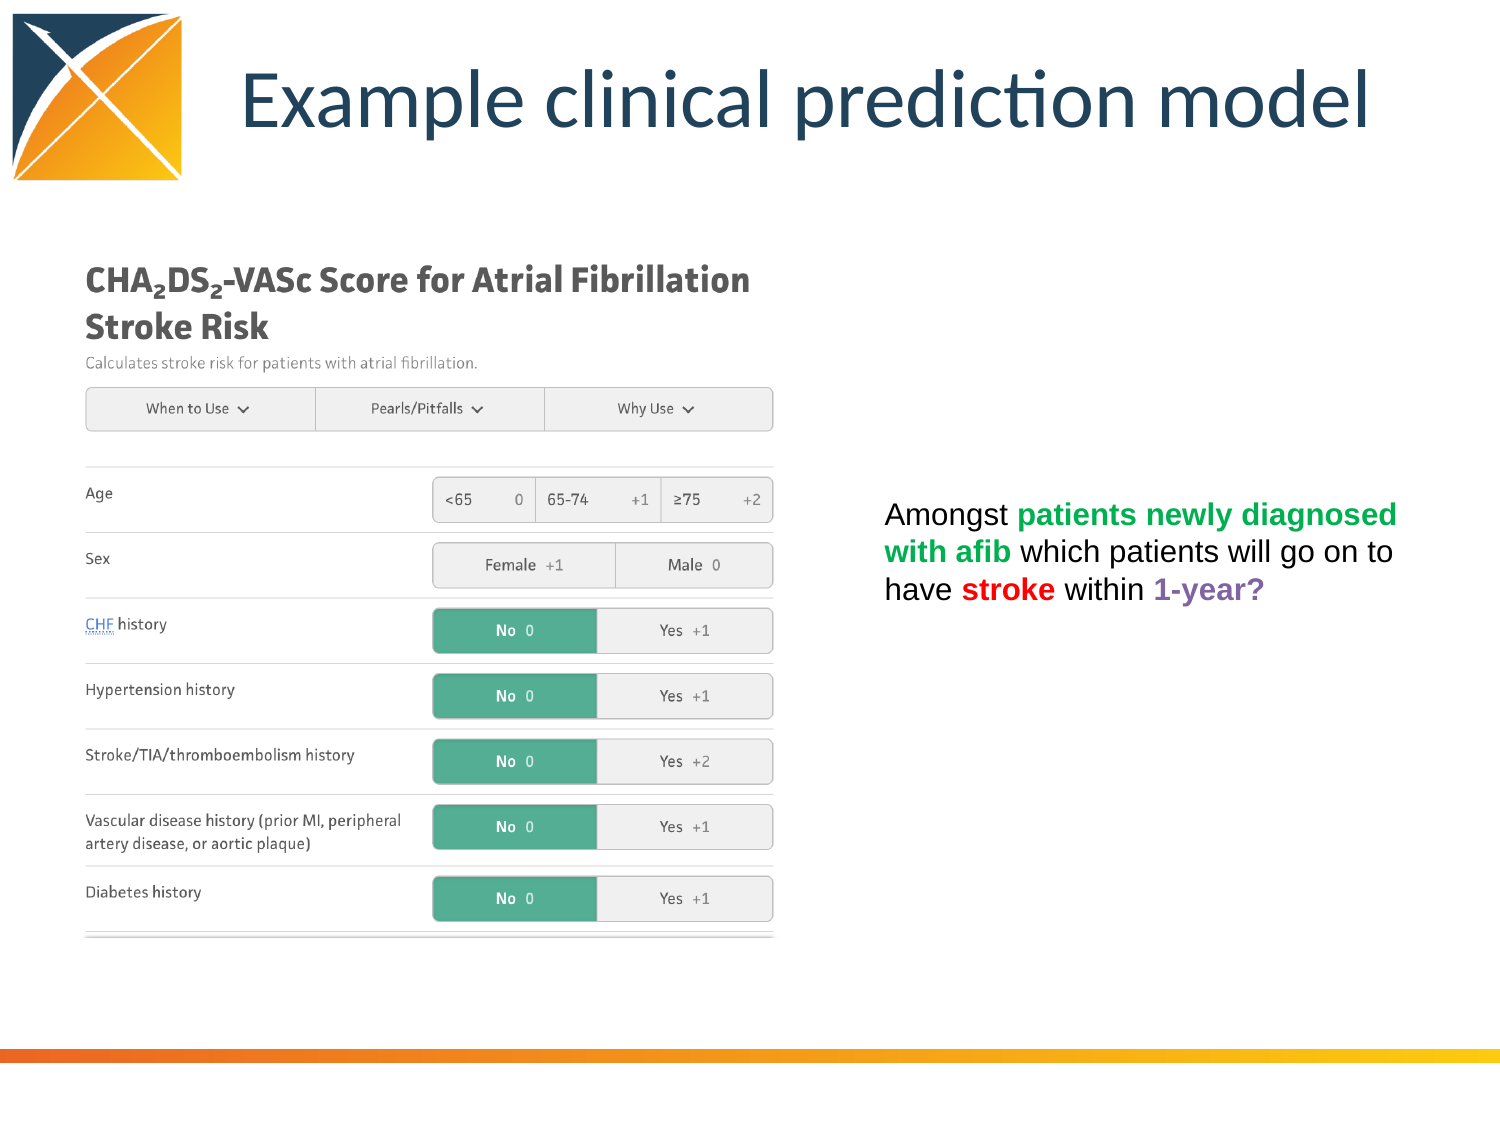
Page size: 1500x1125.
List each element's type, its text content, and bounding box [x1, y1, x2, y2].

picture [0, 0, 206, 200]
title Example clinical prediction model [187, 24, 1425, 163]
picture [74, 262, 791, 939]
text_box Amongst patients newly diagnosed with afib which patients will go on to have stroke within 1-year? [869, 486, 1469, 640]
